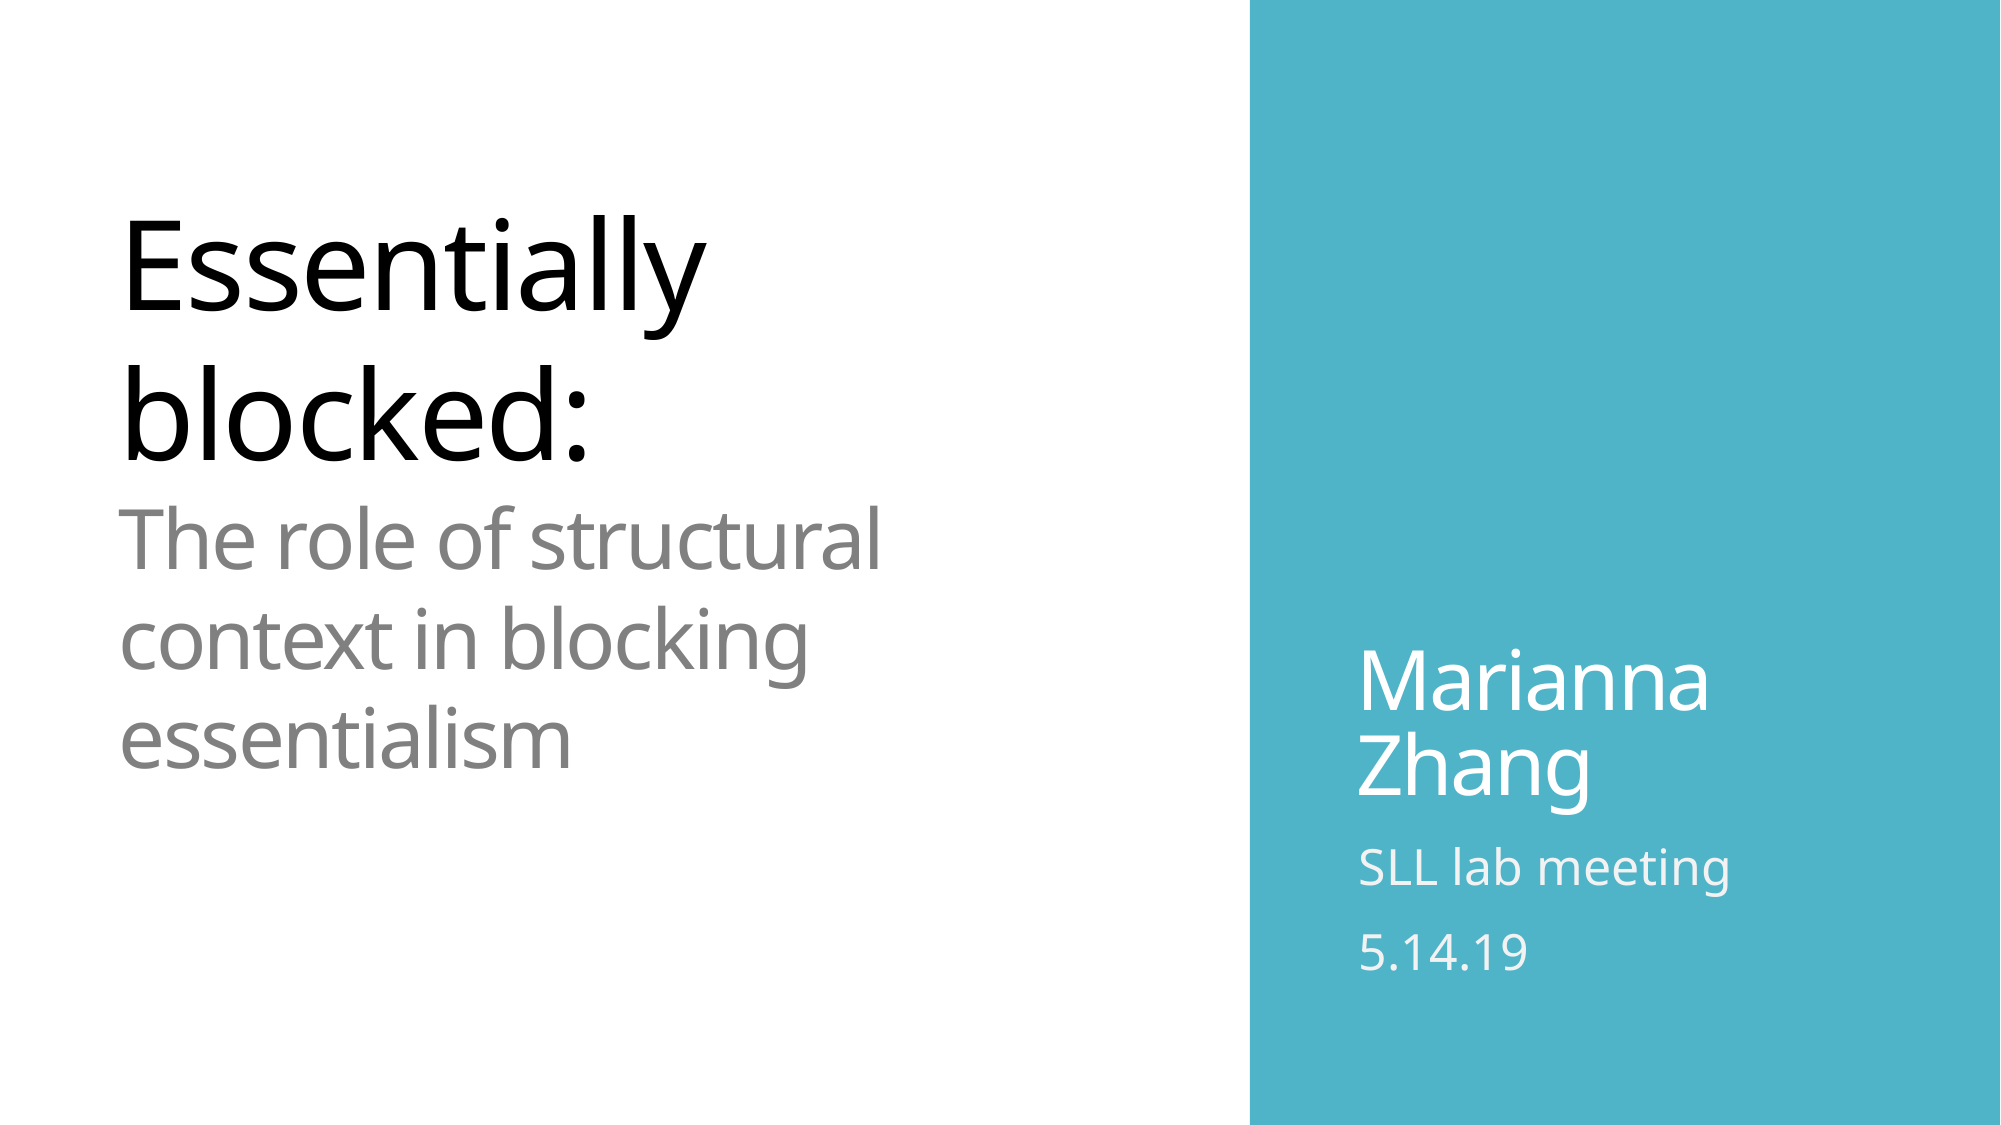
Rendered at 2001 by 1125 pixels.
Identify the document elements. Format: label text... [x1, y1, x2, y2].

text_box Essentially blocked: The role of structural context in blocking essentialism [103, 151, 1183, 821]
list SLL lab meeting 5.14.19 [1343, 828, 1902, 1125]
title Marianna Zhang [1341, 505, 1950, 821]
